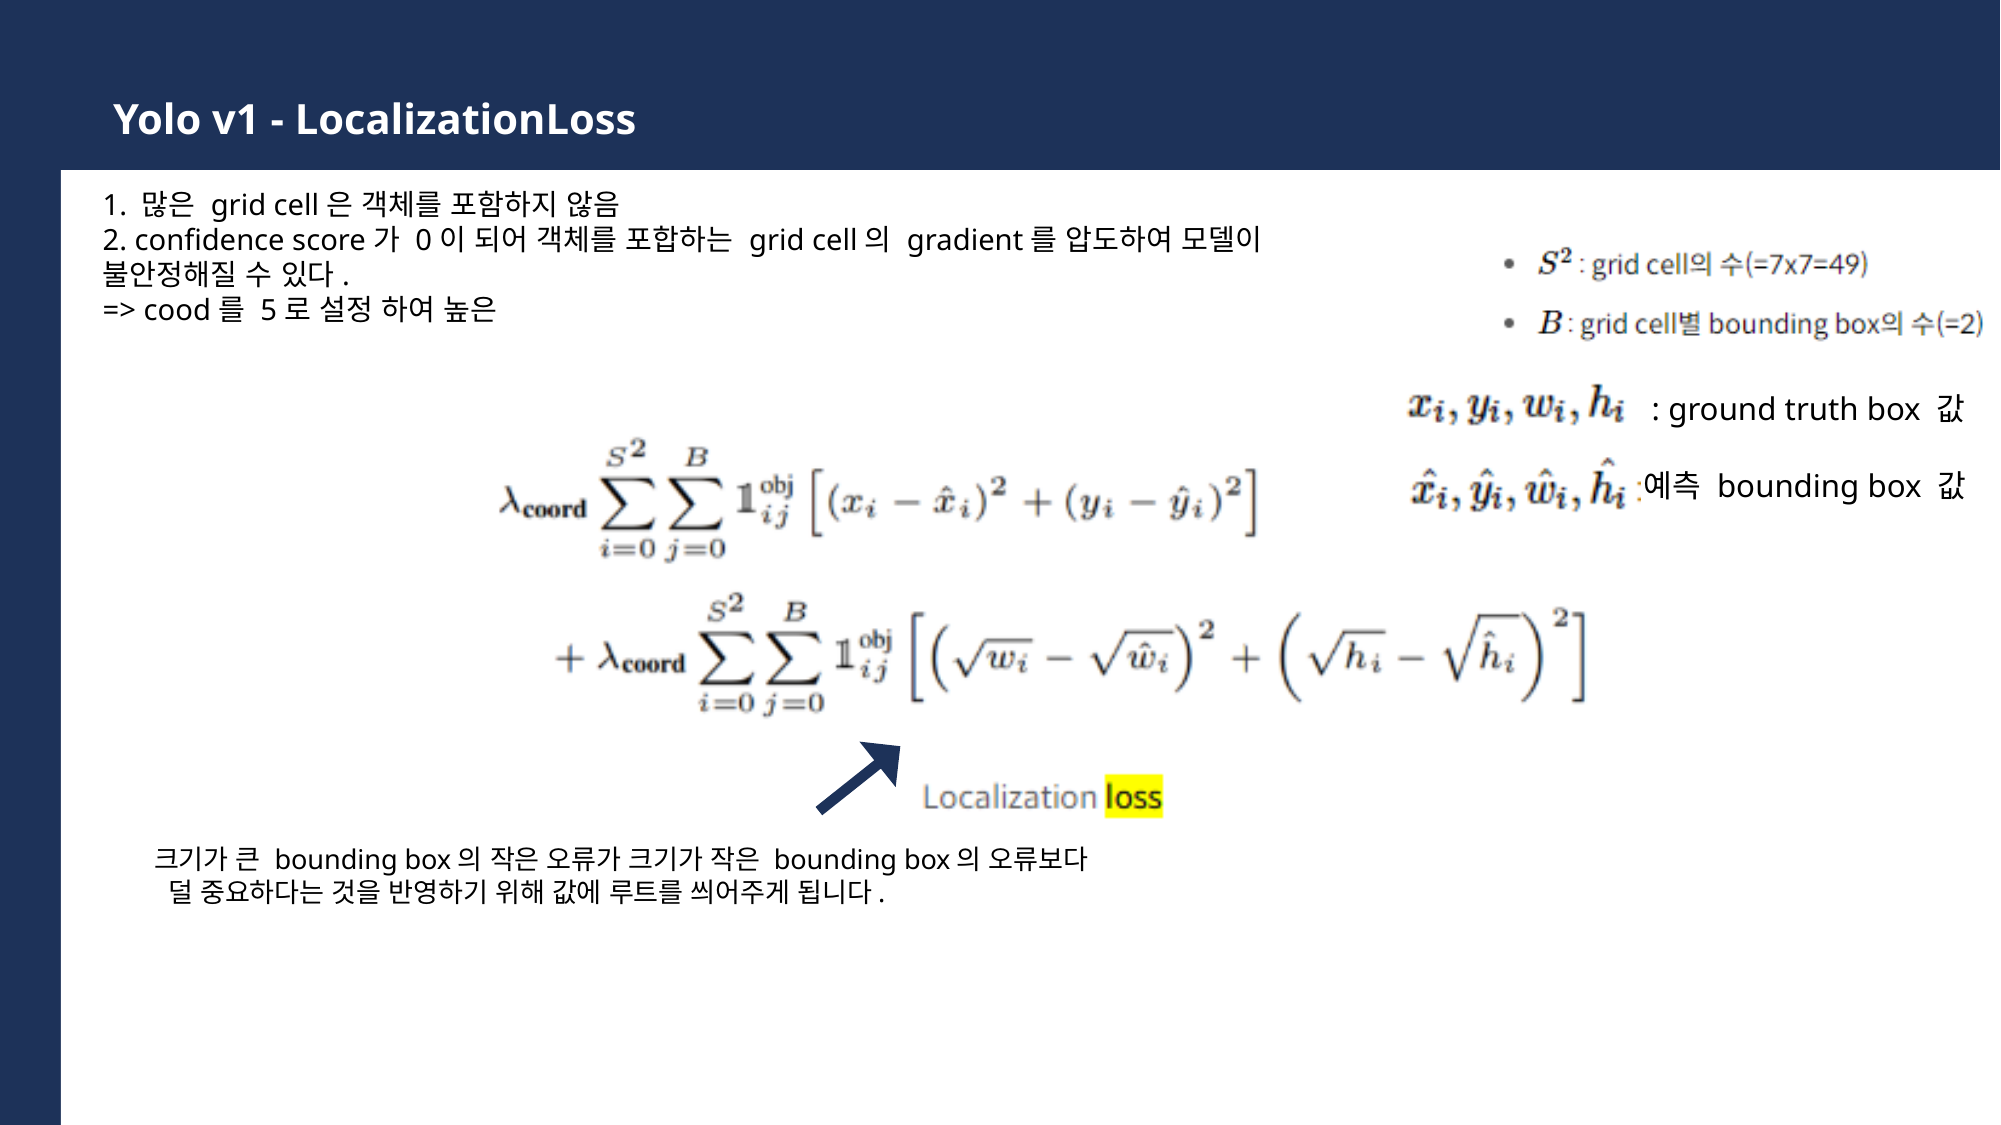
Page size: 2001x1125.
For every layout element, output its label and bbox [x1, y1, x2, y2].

picture [481, 372, 1641, 826]
picture [1501, 242, 2000, 357]
text_box [60, 67, 2000, 1125]
